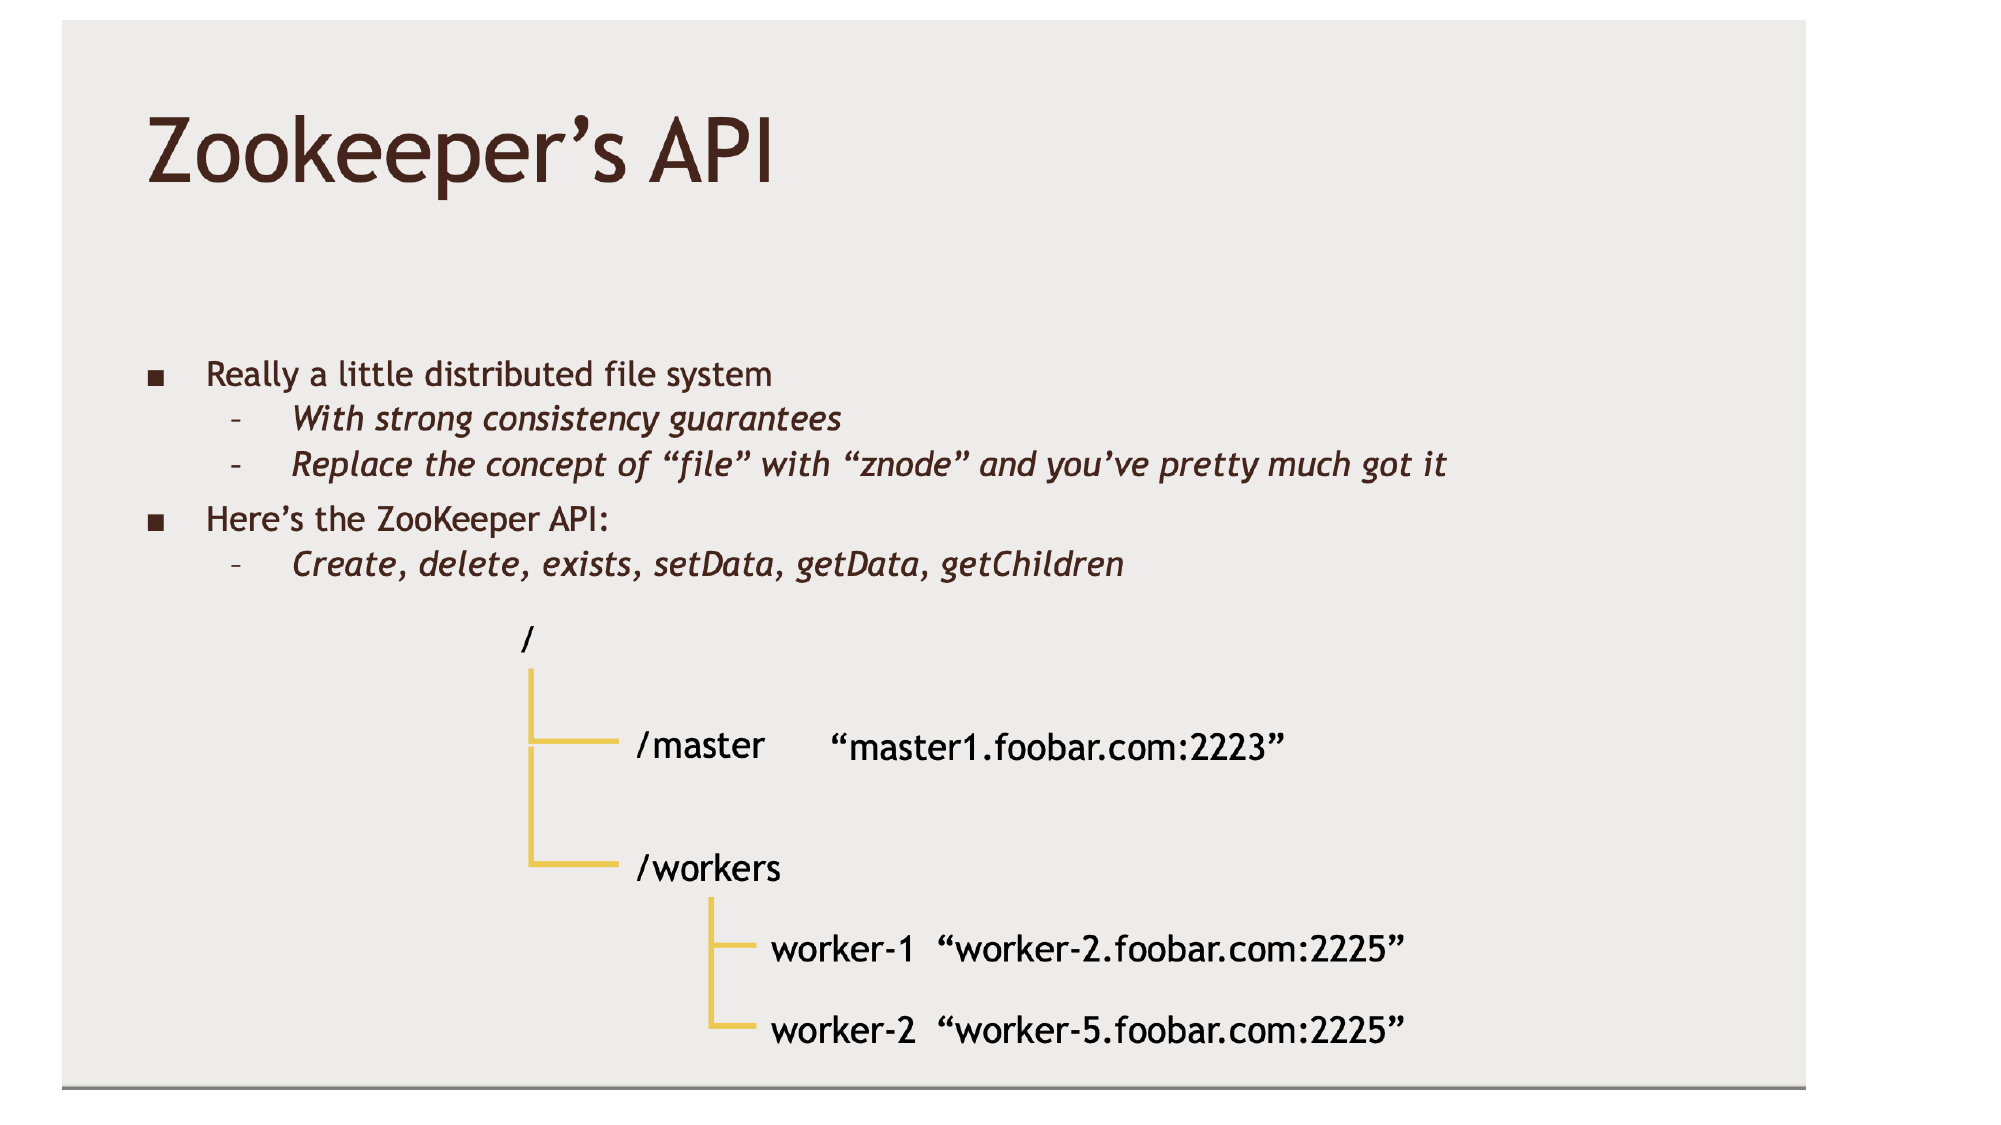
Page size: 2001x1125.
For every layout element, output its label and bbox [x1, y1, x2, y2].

list [62, 20, 1806, 1090]
